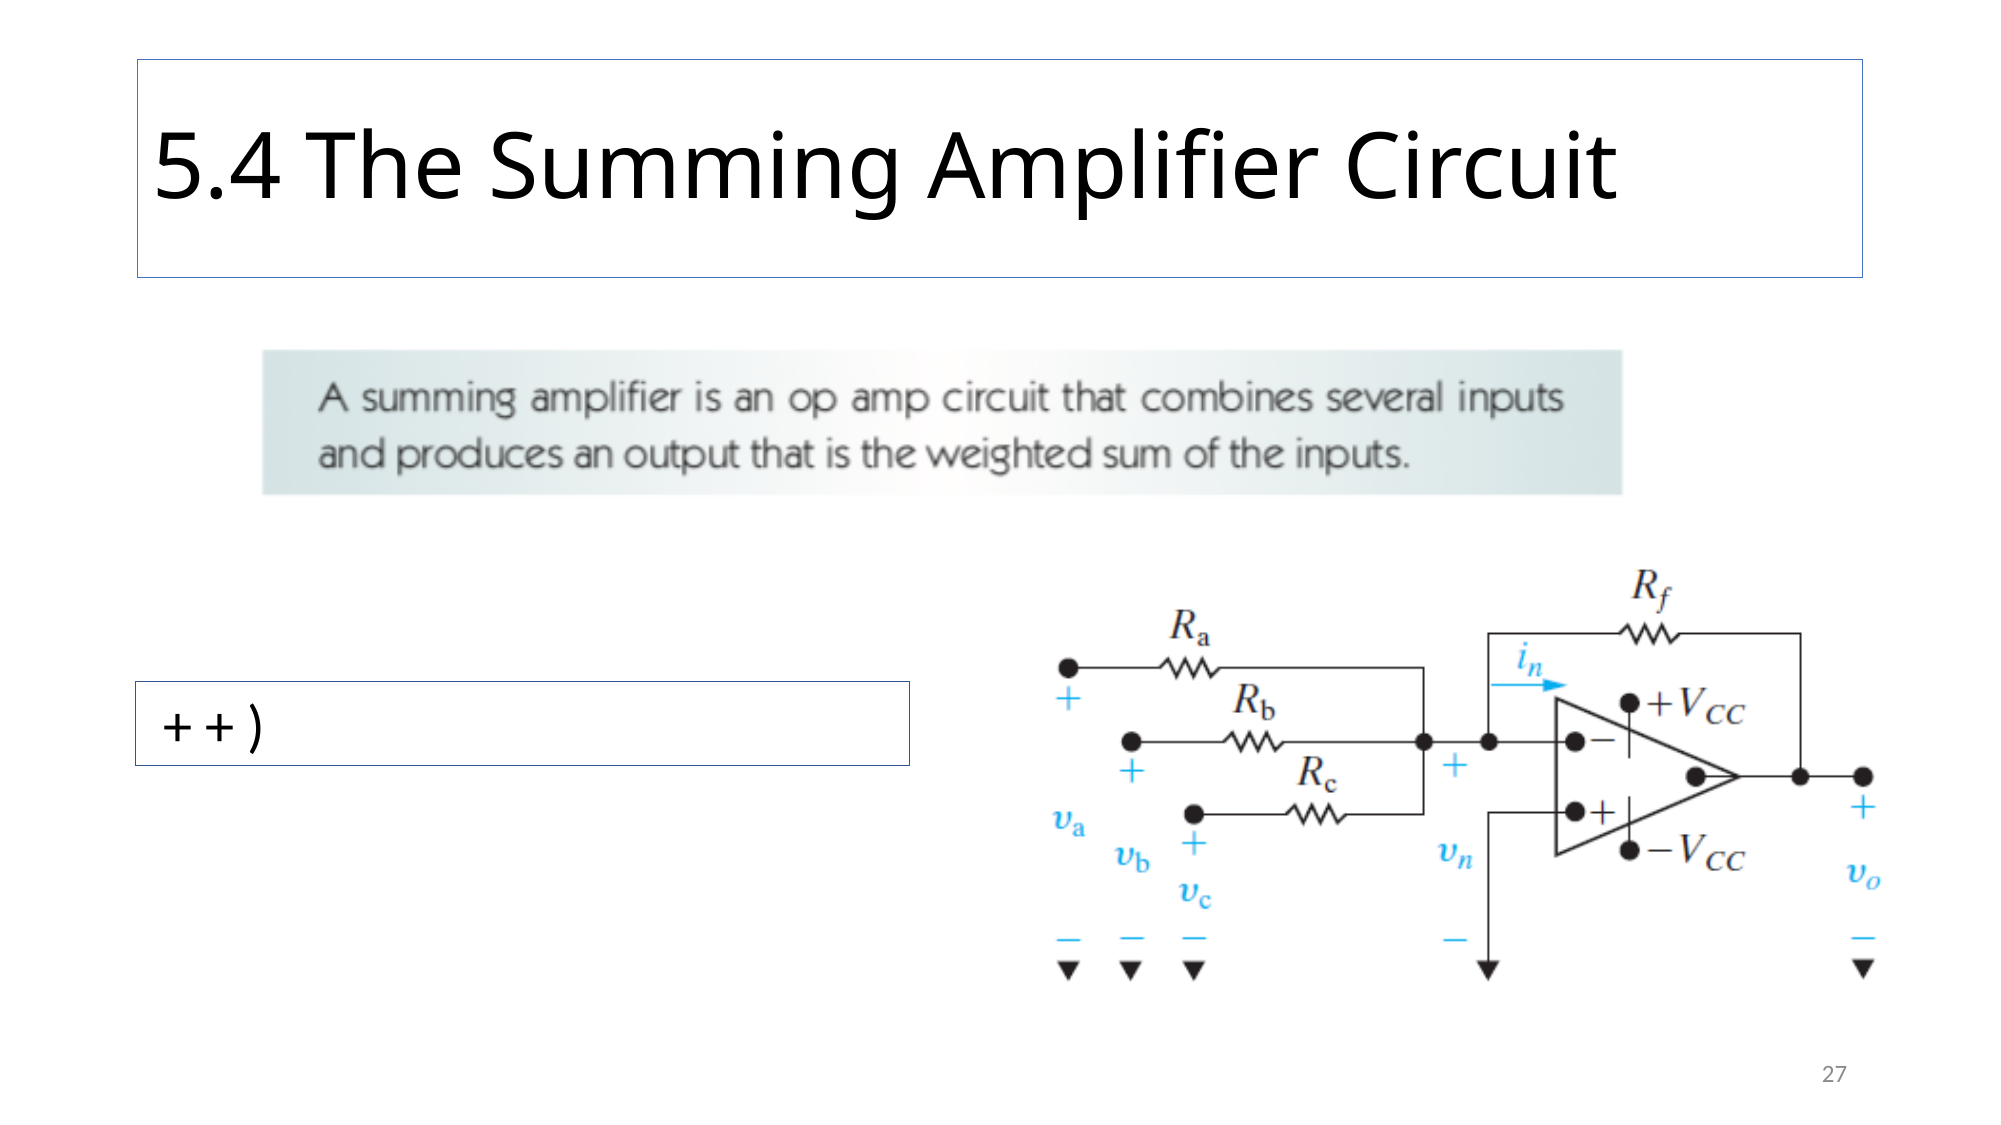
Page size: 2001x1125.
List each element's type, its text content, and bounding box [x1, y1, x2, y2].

slide_number 27 [1412, 1042, 1863, 1103]
title 5.4 The Summing Amplifier Circuit [137, 59, 1863, 278]
picture [188, 286, 1901, 1012]
